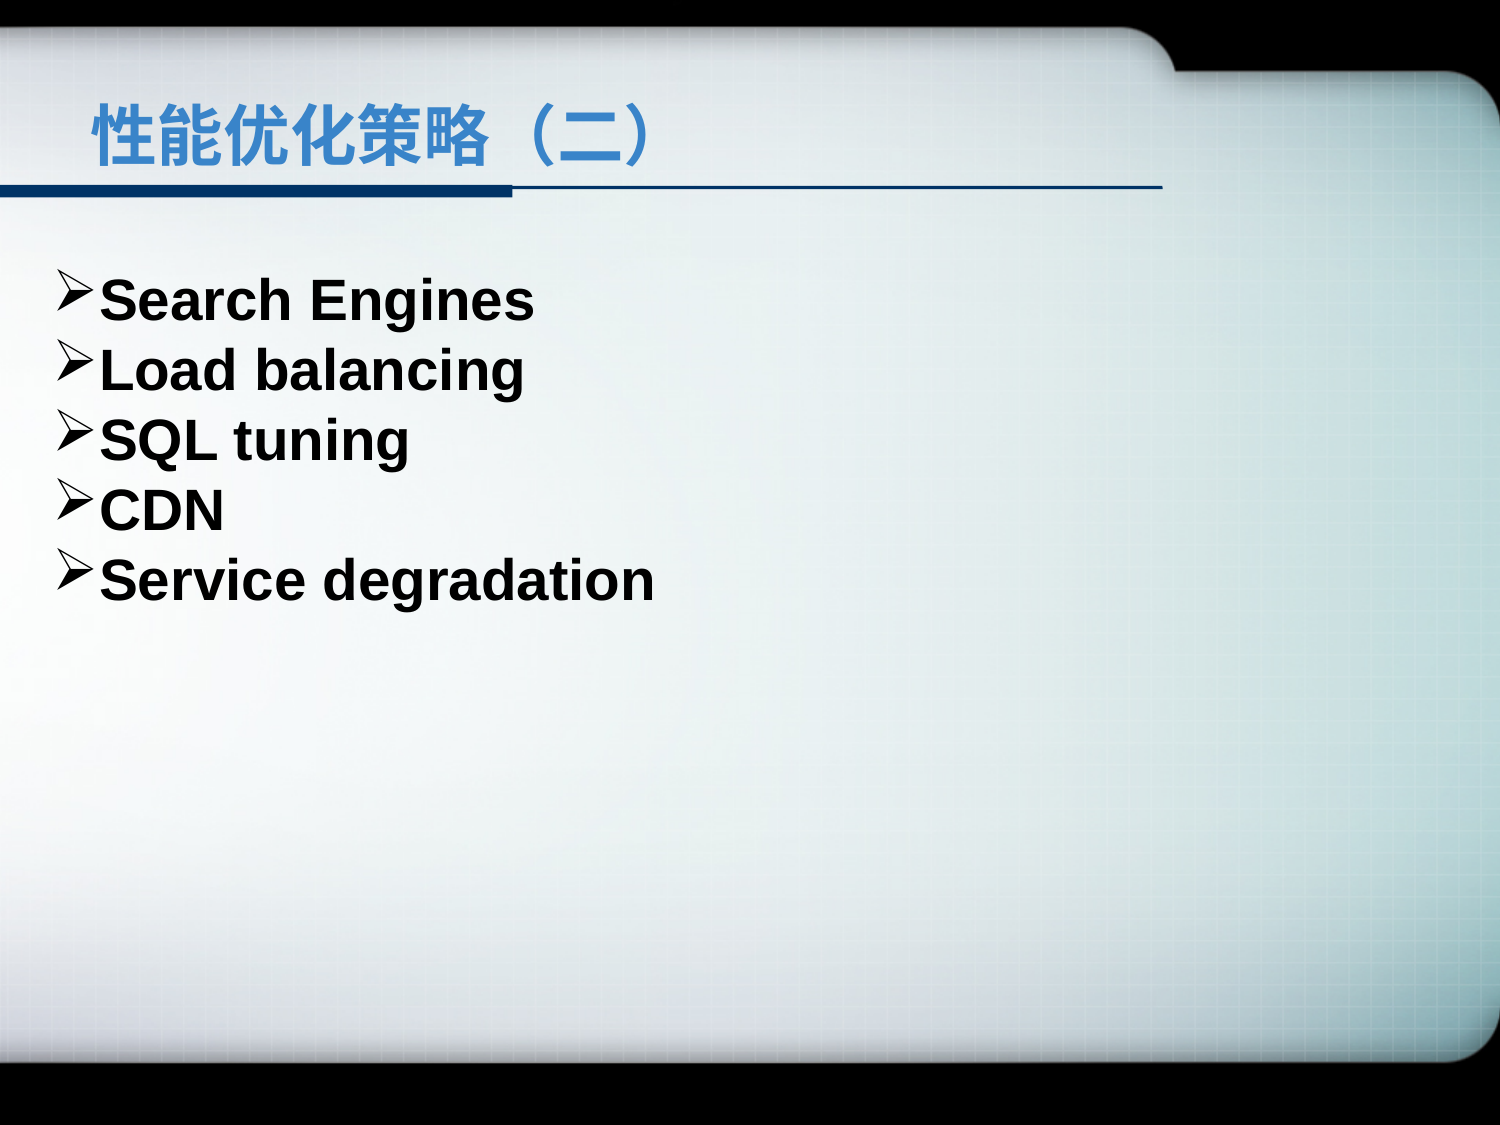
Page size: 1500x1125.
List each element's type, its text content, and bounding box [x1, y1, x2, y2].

text_box Search Engines Load balancing SQL tuning CDN Service degradation [37, 254, 1465, 690]
picture [0, 0, 1500, 1125]
title 性能优化策略（二） [75, 87, 1338, 180]
